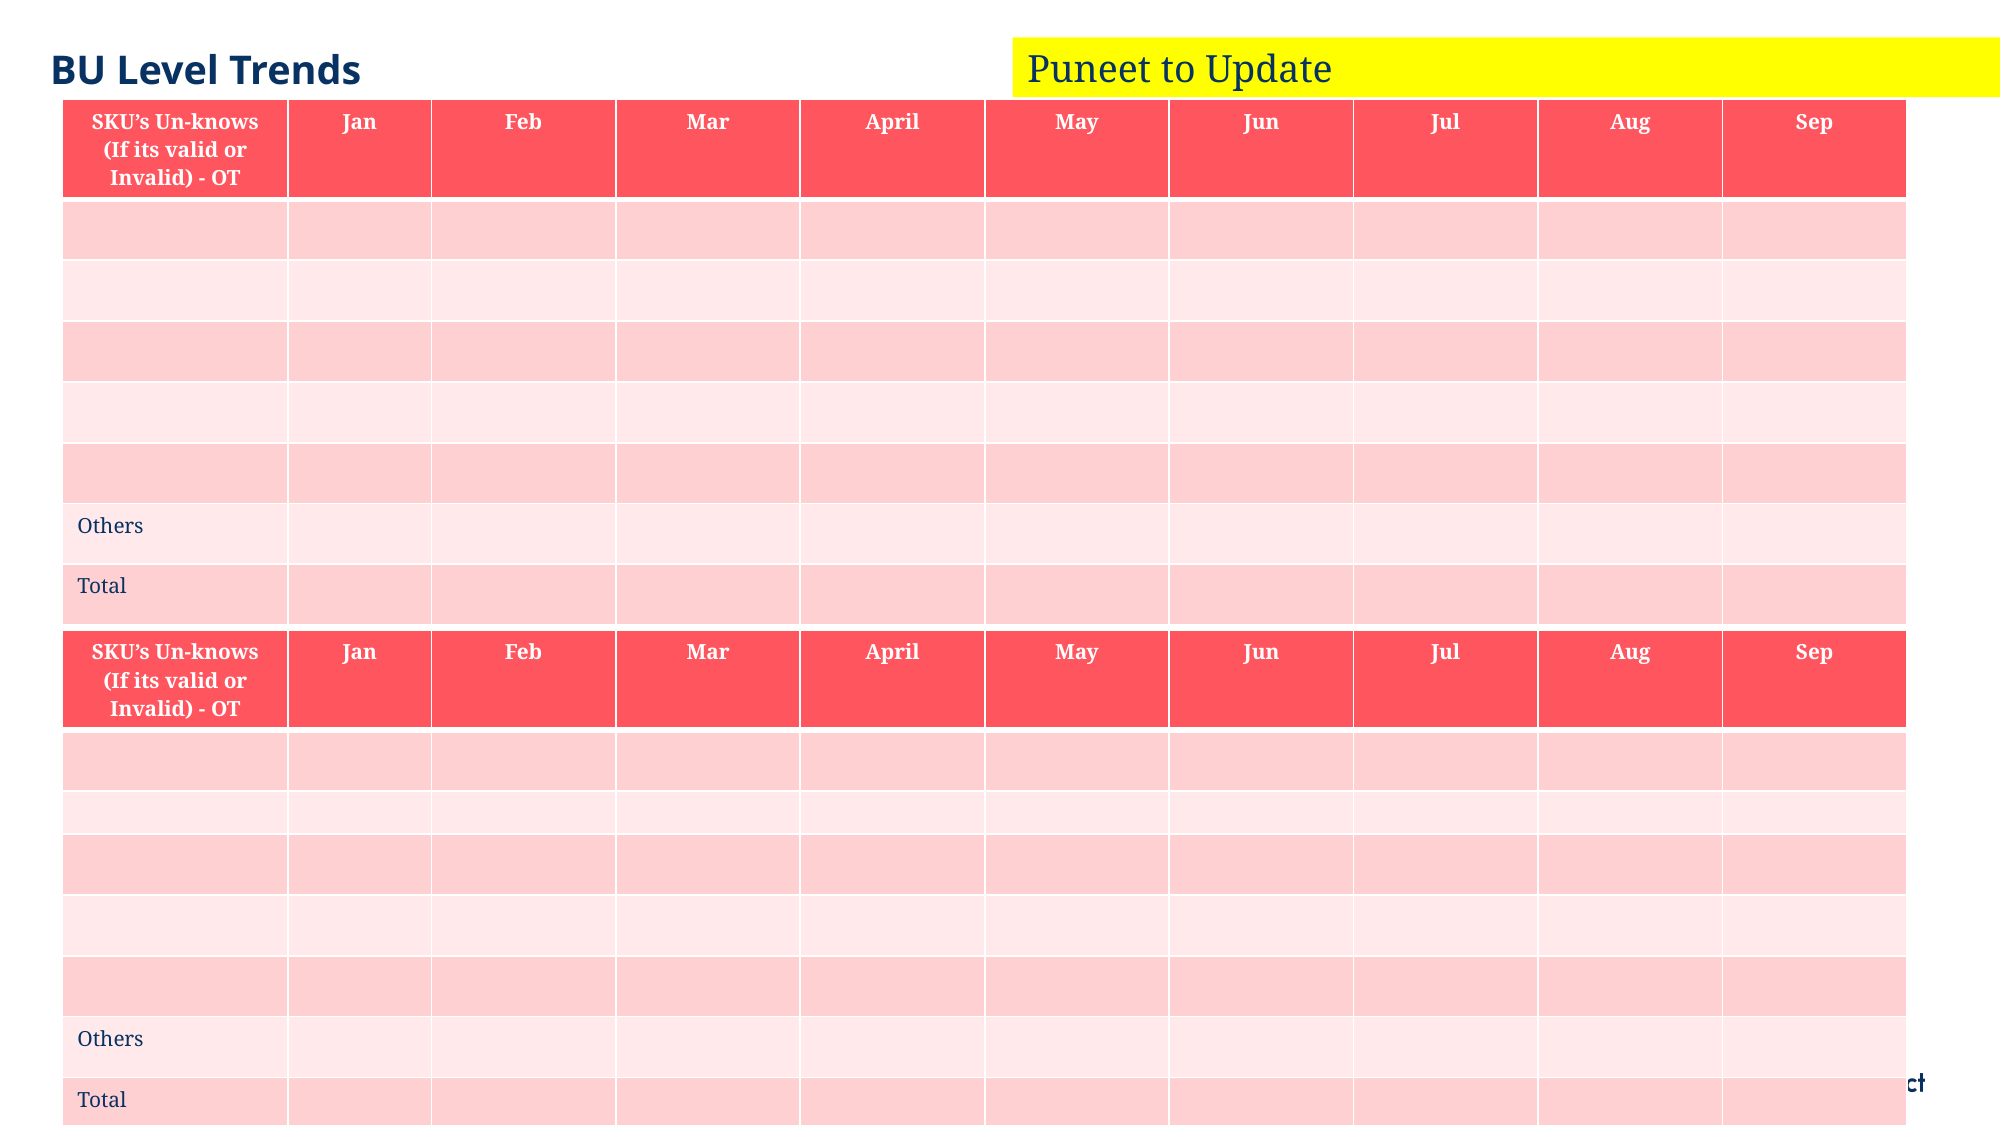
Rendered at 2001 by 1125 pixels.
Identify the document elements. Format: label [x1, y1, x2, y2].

table_cell [1354, 957, 1537, 1016]
table_cell [1170, 957, 1353, 1016]
table_cell [986, 444, 1168, 503]
table_cell [1170, 444, 1353, 503]
table_cell [1723, 1017, 1906, 1077]
table_header [617, 100, 799, 197]
table_cell [432, 792, 615, 833]
table_cell [63, 504, 287, 563]
table_cell [63, 835, 287, 894]
table_cell [1539, 383, 1722, 442]
table_cell [289, 202, 431, 259]
table_cell [1170, 1017, 1353, 1077]
text_box [24, 37, 2000, 121]
table_cell [617, 896, 799, 955]
table_cell [289, 835, 431, 894]
table_cell [1723, 1078, 1906, 1125]
table_cell [617, 322, 799, 381]
table_cell [289, 733, 431, 790]
table_cell [1539, 444, 1722, 503]
table_cell [63, 322, 287, 381]
table_cell [289, 792, 431, 833]
table_cell [617, 835, 799, 894]
table_cell [63, 565, 287, 624]
table_cell [1723, 792, 1906, 833]
table_cell [986, 565, 1168, 624]
table_cell [617, 504, 799, 563]
table_cell [801, 1078, 984, 1125]
table_cell [1723, 957, 1906, 1016]
table_cell [801, 444, 984, 503]
table_cell [1170, 733, 1353, 790]
table_cell [617, 444, 799, 503]
table_cell [432, 1078, 615, 1125]
table_cell [1354, 322, 1537, 381]
table_cell [432, 565, 615, 624]
table_cell [289, 565, 431, 624]
table_header [1354, 100, 1537, 197]
table_cell [1354, 504, 1537, 563]
table_cell [986, 261, 1168, 320]
table_cell [1170, 565, 1353, 624]
table_cell [63, 1017, 287, 1077]
table_cell [617, 565, 799, 624]
table_header [1170, 100, 1353, 197]
table_cell [1354, 383, 1537, 442]
table_cell [432, 444, 615, 503]
table_header [1354, 631, 1537, 727]
table_cell [1539, 733, 1722, 790]
table_cell [432, 202, 615, 259]
table_cell [289, 261, 431, 320]
table_cell [801, 1017, 984, 1077]
table_cell [1539, 792, 1722, 833]
table_cell [1723, 322, 1906, 381]
table_cell [1170, 792, 1353, 833]
table_cell [1723, 202, 1906, 259]
table_cell [1723, 835, 1906, 894]
table_cell [1723, 504, 1906, 563]
table_cell [617, 957, 799, 1016]
table_cell [1170, 322, 1353, 381]
table_cell [1354, 733, 1537, 790]
table_header [63, 100, 287, 197]
table_cell [289, 896, 431, 955]
table_cell [986, 896, 1168, 955]
table_cell [432, 383, 615, 442]
table_cell [289, 383, 431, 442]
table_header [986, 631, 1168, 727]
table_cell [986, 202, 1168, 259]
table_cell [986, 322, 1168, 381]
table_cell [801, 835, 984, 894]
table_cell [63, 792, 287, 833]
table_header [1170, 631, 1353, 727]
table_cell [801, 202, 984, 259]
table_cell [1354, 1078, 1537, 1125]
table_cell [1539, 322, 1722, 381]
table_cell [986, 733, 1168, 790]
table_cell [801, 733, 984, 790]
table_cell [1723, 261, 1906, 320]
table_cell [1539, 504, 1722, 563]
table_cell [801, 383, 984, 442]
table_header [432, 100, 615, 197]
table_cell [1539, 261, 1722, 320]
table_cell [1723, 383, 1906, 442]
table_cell [1170, 835, 1353, 894]
table_cell [1539, 202, 1722, 259]
table_cell [1539, 957, 1722, 1016]
table_cell [63, 444, 287, 503]
table_cell [1170, 383, 1353, 442]
table_header [1539, 100, 1722, 197]
table_cell [289, 444, 431, 503]
table_cell [1723, 444, 1906, 503]
table_cell [63, 1078, 287, 1125]
table_cell [1539, 1017, 1722, 1077]
table_cell [63, 261, 287, 320]
table_header [801, 631, 984, 727]
table_header [1723, 631, 1906, 727]
table_cell [63, 733, 287, 790]
table_cell [63, 202, 287, 259]
table_cell [986, 835, 1168, 894]
table_cell [1354, 261, 1537, 320]
table_cell [289, 504, 431, 563]
picture [1908, 1059, 1925, 1111]
table_cell [617, 1017, 799, 1077]
table_cell [1723, 896, 1906, 955]
table_cell [617, 1078, 799, 1125]
table_header [289, 100, 431, 197]
table_cell [986, 504, 1168, 563]
table_cell [986, 957, 1168, 1016]
table_cell [432, 896, 615, 955]
table_cell [986, 383, 1168, 442]
table_cell [1723, 733, 1906, 790]
table_cell [801, 792, 984, 833]
table_cell [432, 504, 615, 563]
table_cell [1170, 896, 1353, 955]
table_cell [801, 896, 984, 955]
table_cell [1170, 261, 1353, 320]
table_cell [617, 202, 799, 259]
table_cell [1723, 565, 1906, 624]
table_cell [63, 896, 287, 955]
table_cell [1539, 565, 1722, 624]
table_cell [617, 261, 799, 320]
table_cell [1539, 896, 1722, 955]
table_header [801, 100, 984, 197]
table_cell [1354, 835, 1537, 894]
table_cell [289, 957, 431, 1016]
table_cell [1354, 565, 1537, 624]
table_cell [1170, 202, 1353, 259]
table_cell [432, 733, 615, 790]
table_cell [432, 835, 615, 894]
table_cell [801, 261, 984, 320]
table_cell [432, 1017, 615, 1077]
table_header [617, 631, 799, 727]
table_cell [801, 957, 984, 1016]
table_cell [289, 1017, 431, 1077]
table_cell [63, 383, 287, 442]
table_cell [1354, 1017, 1537, 1077]
table_cell [1354, 792, 1537, 833]
table_cell [801, 322, 984, 381]
table_cell [1539, 1078, 1722, 1125]
table_cell [986, 792, 1168, 833]
table_header [986, 100, 1168, 197]
table_cell [986, 1017, 1168, 1077]
table_cell [432, 957, 615, 1016]
table_cell [1354, 896, 1537, 955]
table_header [63, 631, 287, 727]
table_cell [1354, 202, 1537, 259]
table_cell [432, 261, 615, 320]
table_cell [801, 504, 984, 563]
table_header [432, 631, 615, 727]
table_cell [1354, 444, 1537, 503]
table_cell [432, 322, 615, 381]
table_cell [617, 792, 799, 833]
table_header [1539, 631, 1722, 727]
table_cell [617, 383, 799, 442]
table_cell [1170, 1078, 1353, 1125]
table_cell [289, 1078, 431, 1125]
table_cell [1170, 504, 1353, 563]
table_cell [617, 733, 799, 790]
table_header [289, 631, 431, 727]
table_cell [986, 1078, 1168, 1125]
table_cell [63, 957, 287, 1016]
table_cell [1539, 835, 1722, 894]
table_cell [289, 322, 431, 381]
table_header [1723, 100, 1906, 197]
table_cell [801, 565, 984, 624]
